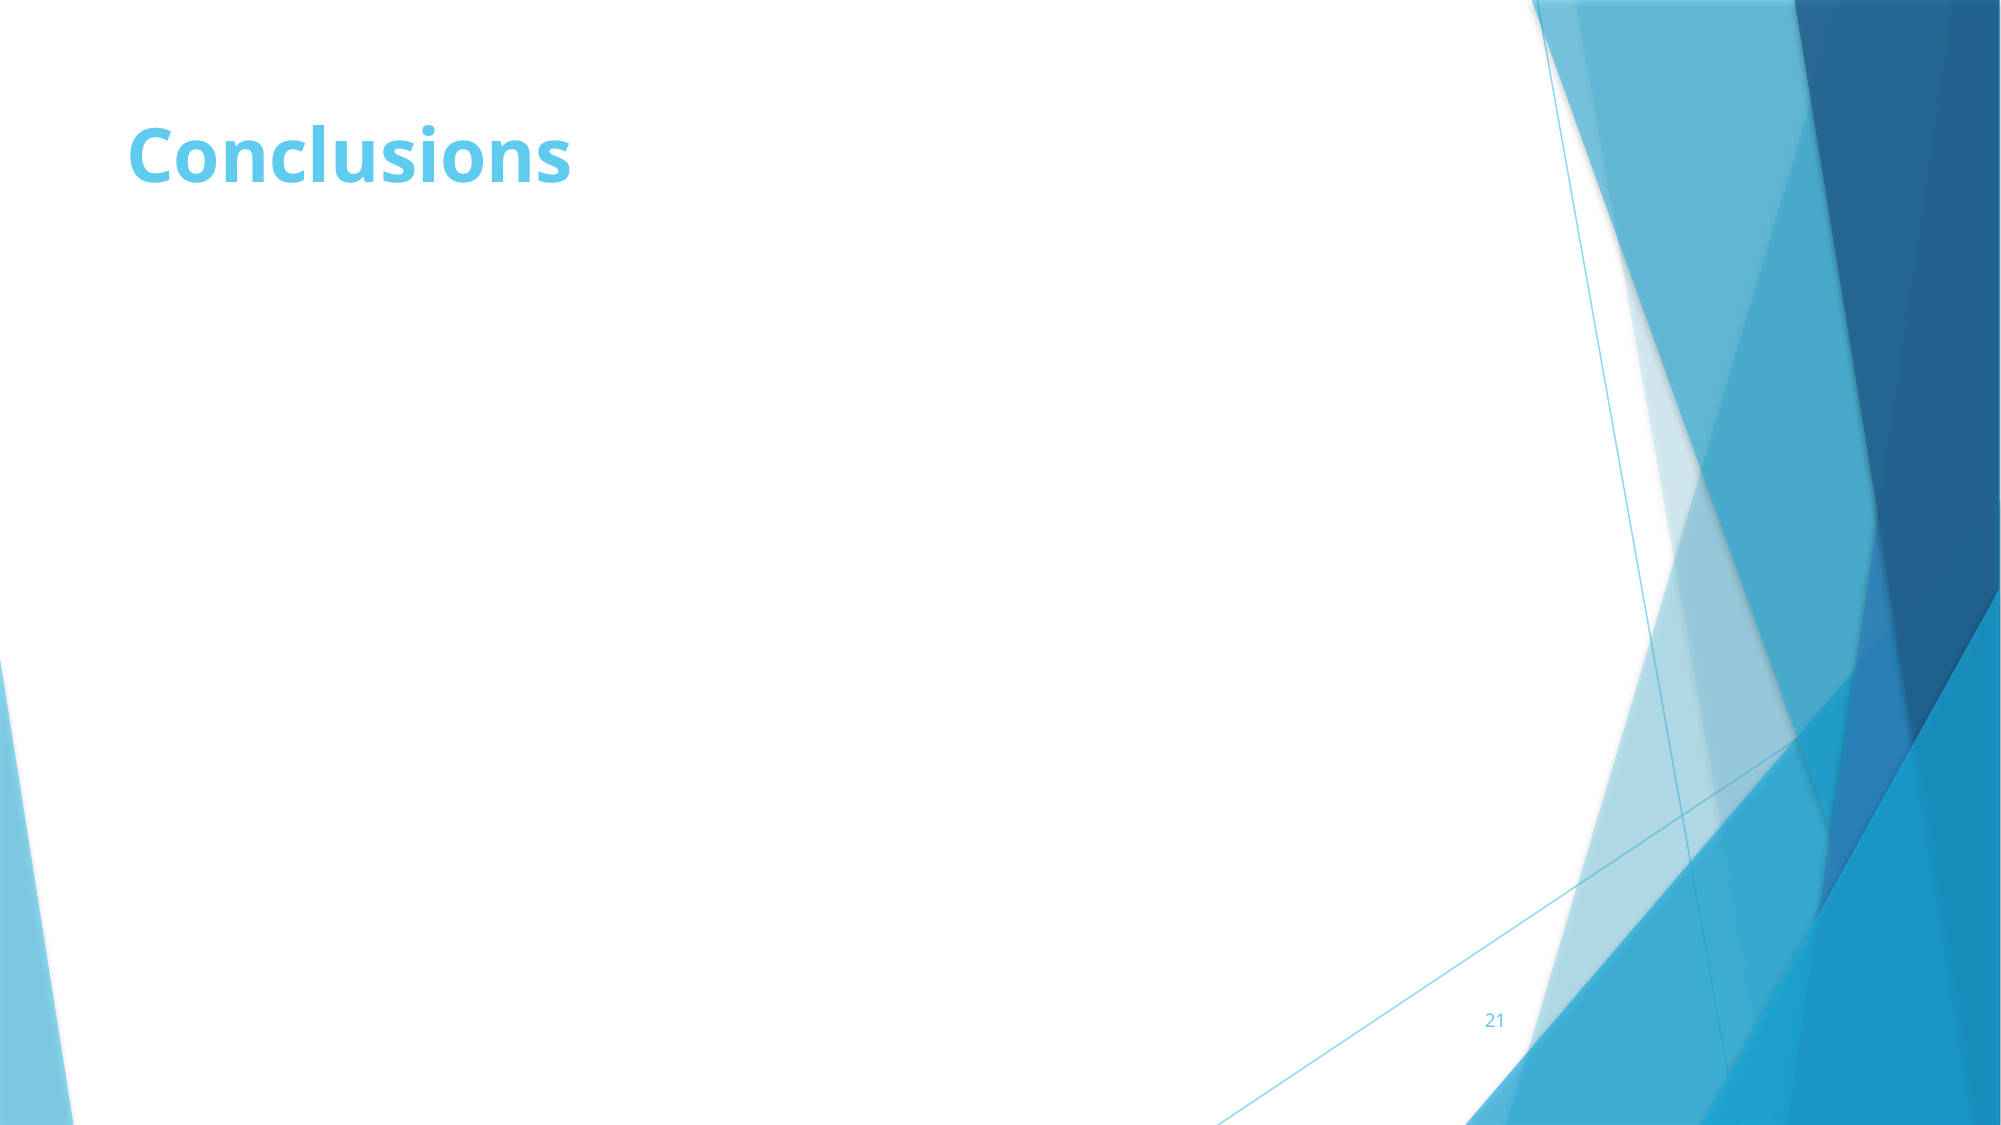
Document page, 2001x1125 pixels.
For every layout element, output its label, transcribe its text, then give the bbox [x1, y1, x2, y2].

slide_number 21 [1409, 991, 1522, 1051]
title Conclusions [111, 99, 1522, 317]
